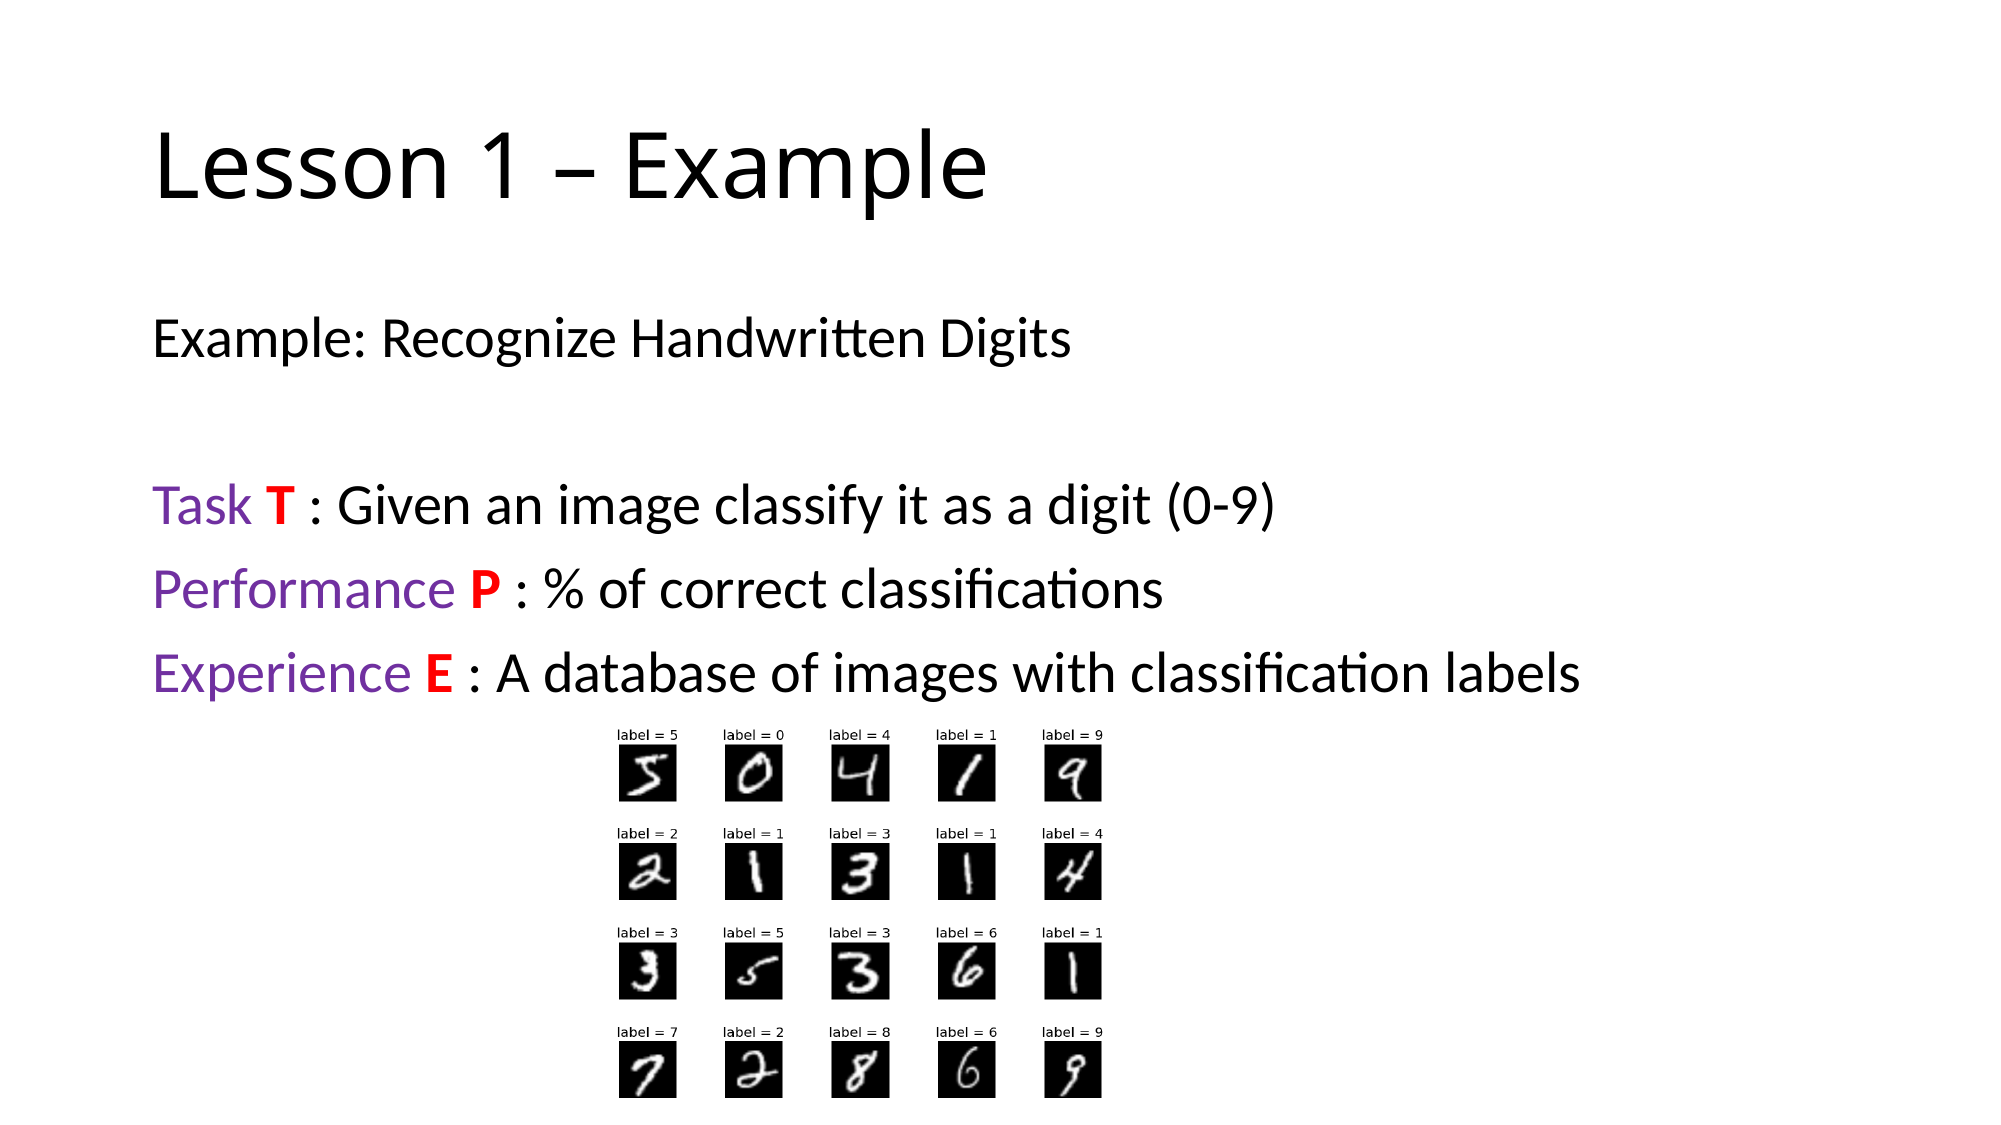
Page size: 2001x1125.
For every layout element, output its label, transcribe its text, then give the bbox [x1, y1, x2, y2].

title Lesson 1 – Example [137, 59, 1863, 278]
list Example: Recognize Handwritten Digits Task T : Given an image classify it as a digit (0-9) Performance P : % of correct classifications Experience E : A database of images with classification labels [137, 299, 1863, 1014]
picture [579, 717, 1123, 1125]
